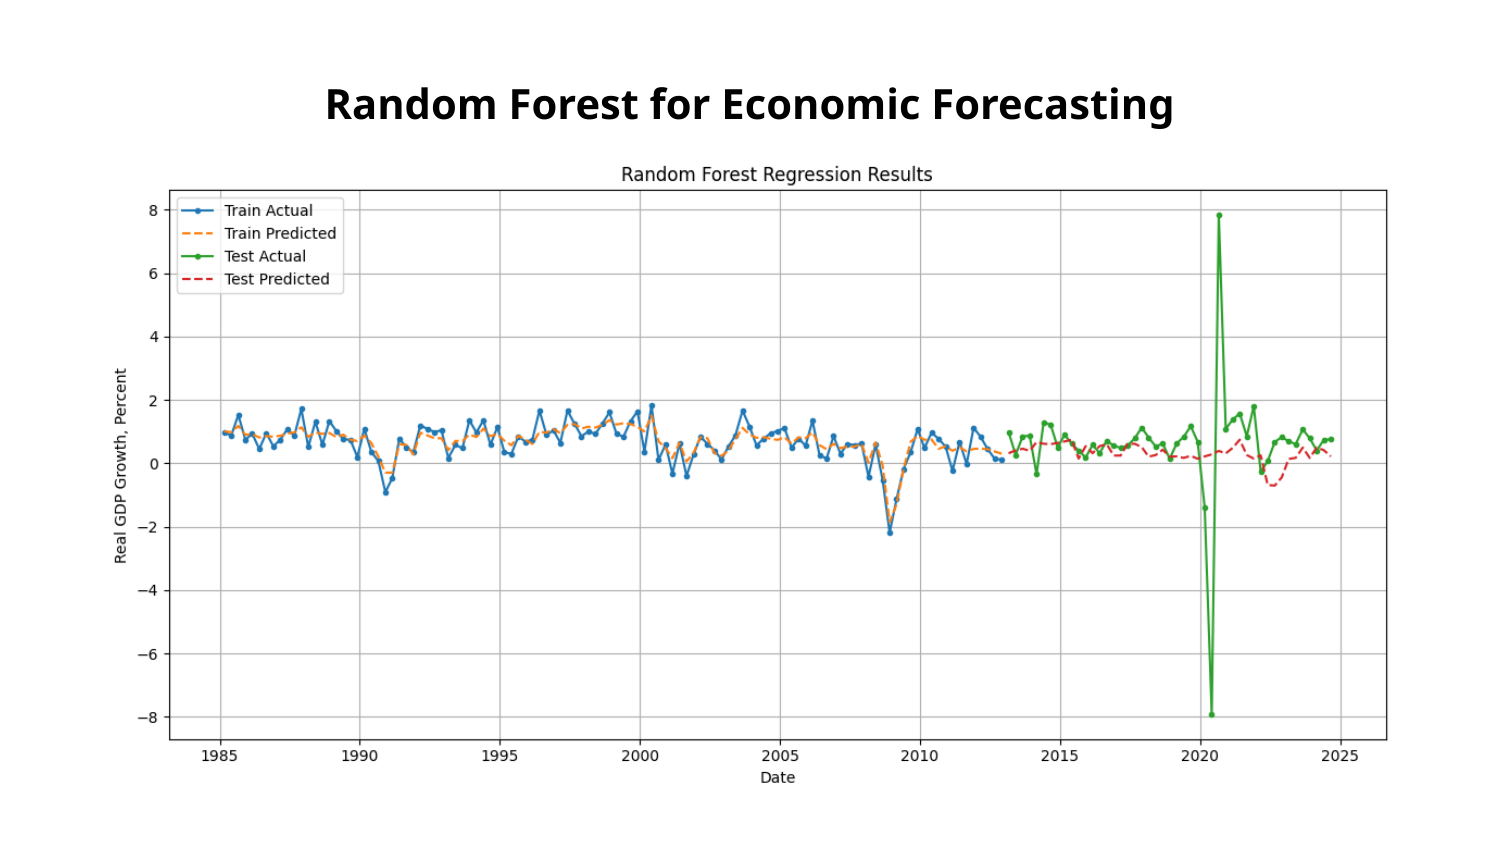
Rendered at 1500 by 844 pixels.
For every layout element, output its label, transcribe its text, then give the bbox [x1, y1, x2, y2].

picture [104, 155, 1396, 797]
title Random Forest for Economic Forecasting [243, 62, 1257, 154]
